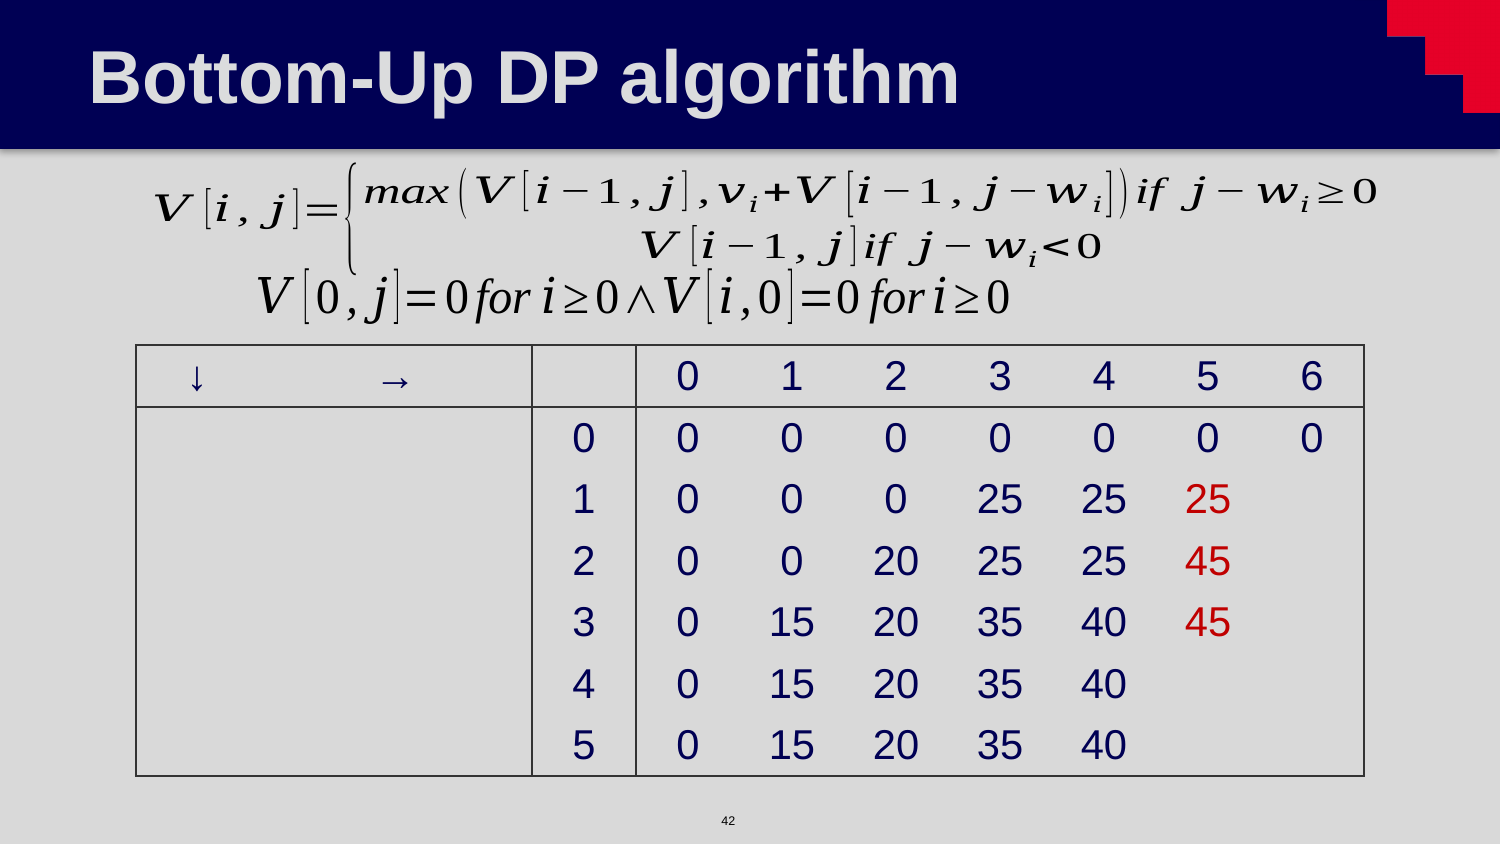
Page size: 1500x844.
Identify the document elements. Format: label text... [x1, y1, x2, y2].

picture [1387, 0, 1500, 113]
title Bottom-Up DP algorithm [0, 0, 1356, 150]
